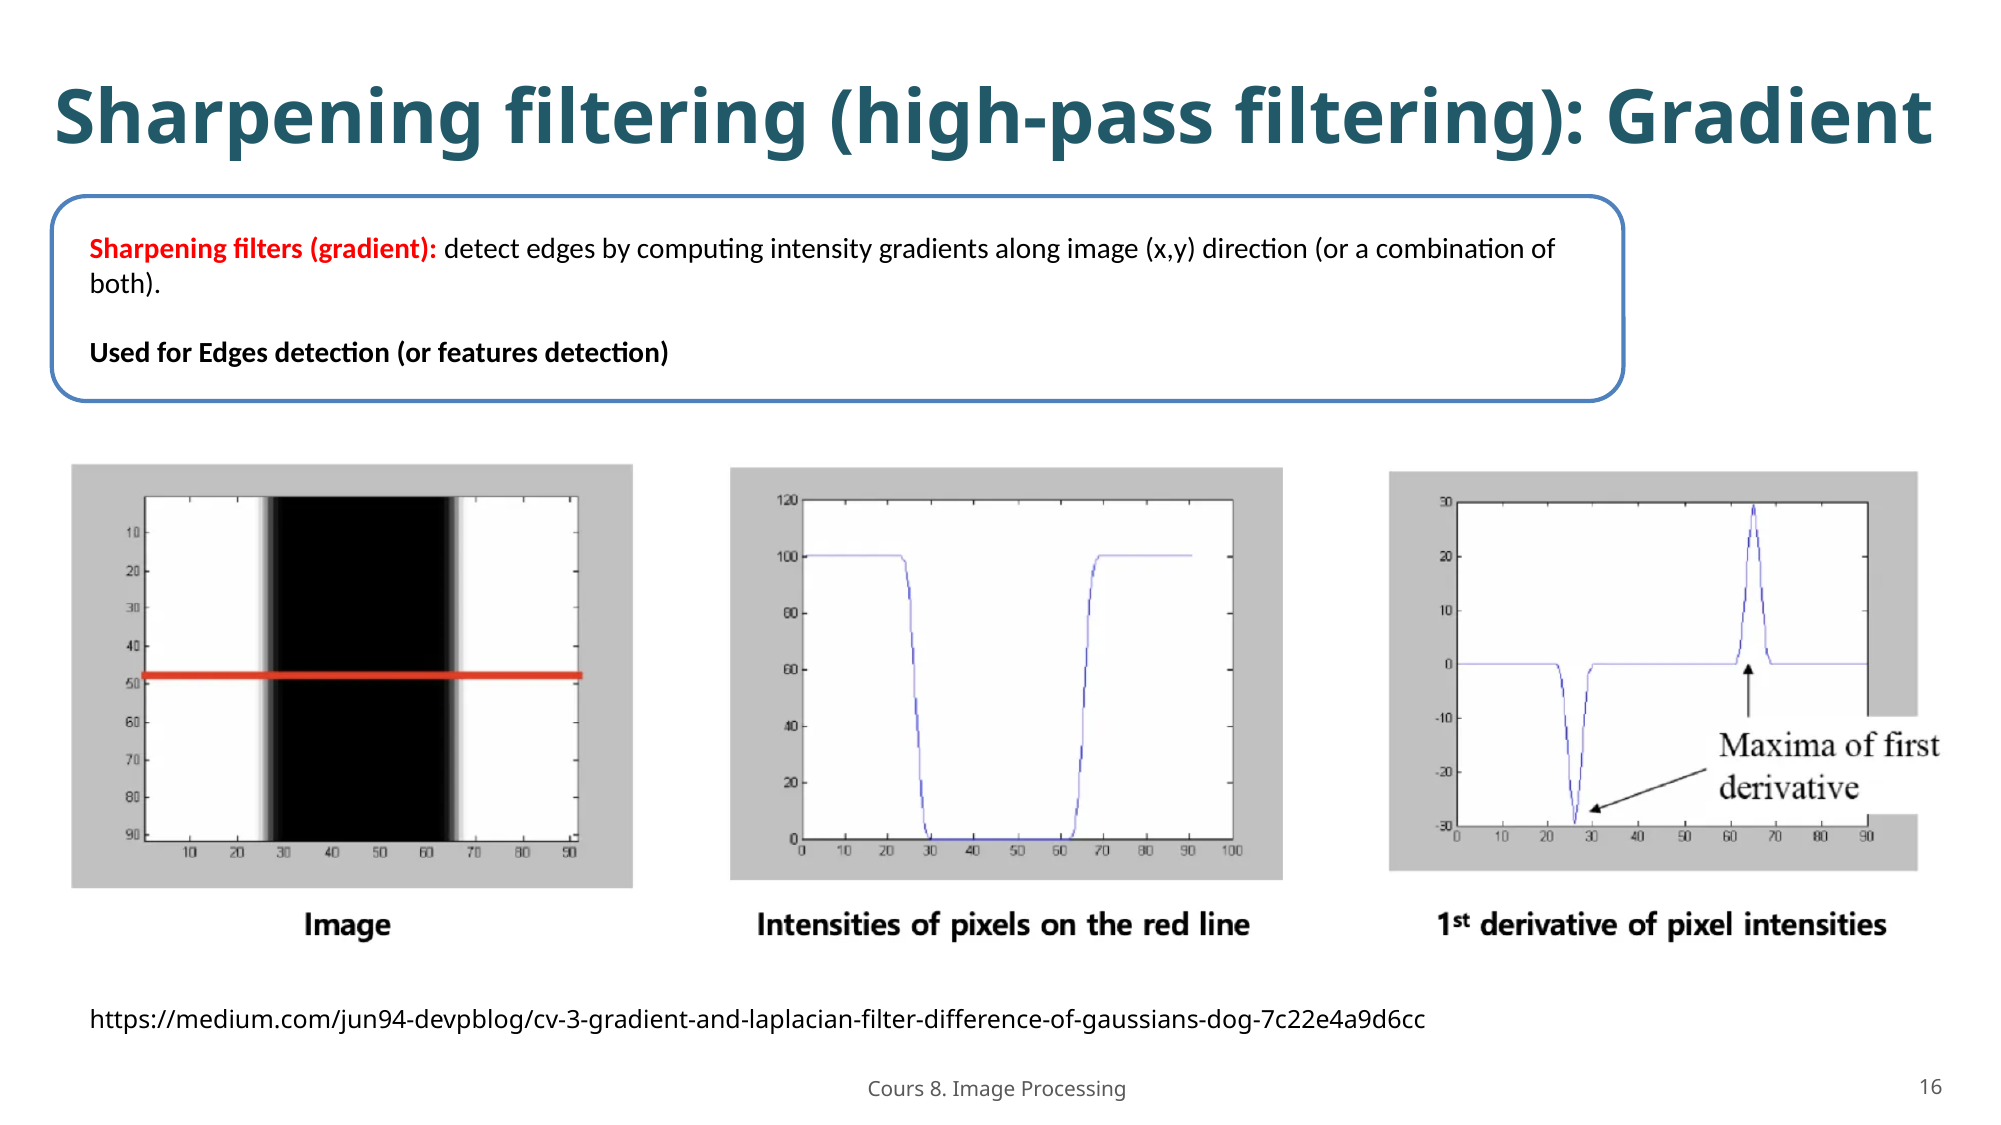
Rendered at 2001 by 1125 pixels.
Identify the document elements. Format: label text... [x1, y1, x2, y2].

text_box https://medium.com/jun94-devpblog/cv-3-gradient-and-laplacian-filter-difference-of-gaussians-dog-7c22e4a9d6cc [74, 1008, 1491, 1042]
slide_number 16 [1490, 1069, 1958, 1106]
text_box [51, 186, 1624, 420]
footer Cours 8. Image Processing [680, 1069, 1314, 1106]
picture [25, 423, 1969, 997]
title Sharpening filtering (high-pass filtering): Gradient [39, 30, 1955, 197]
